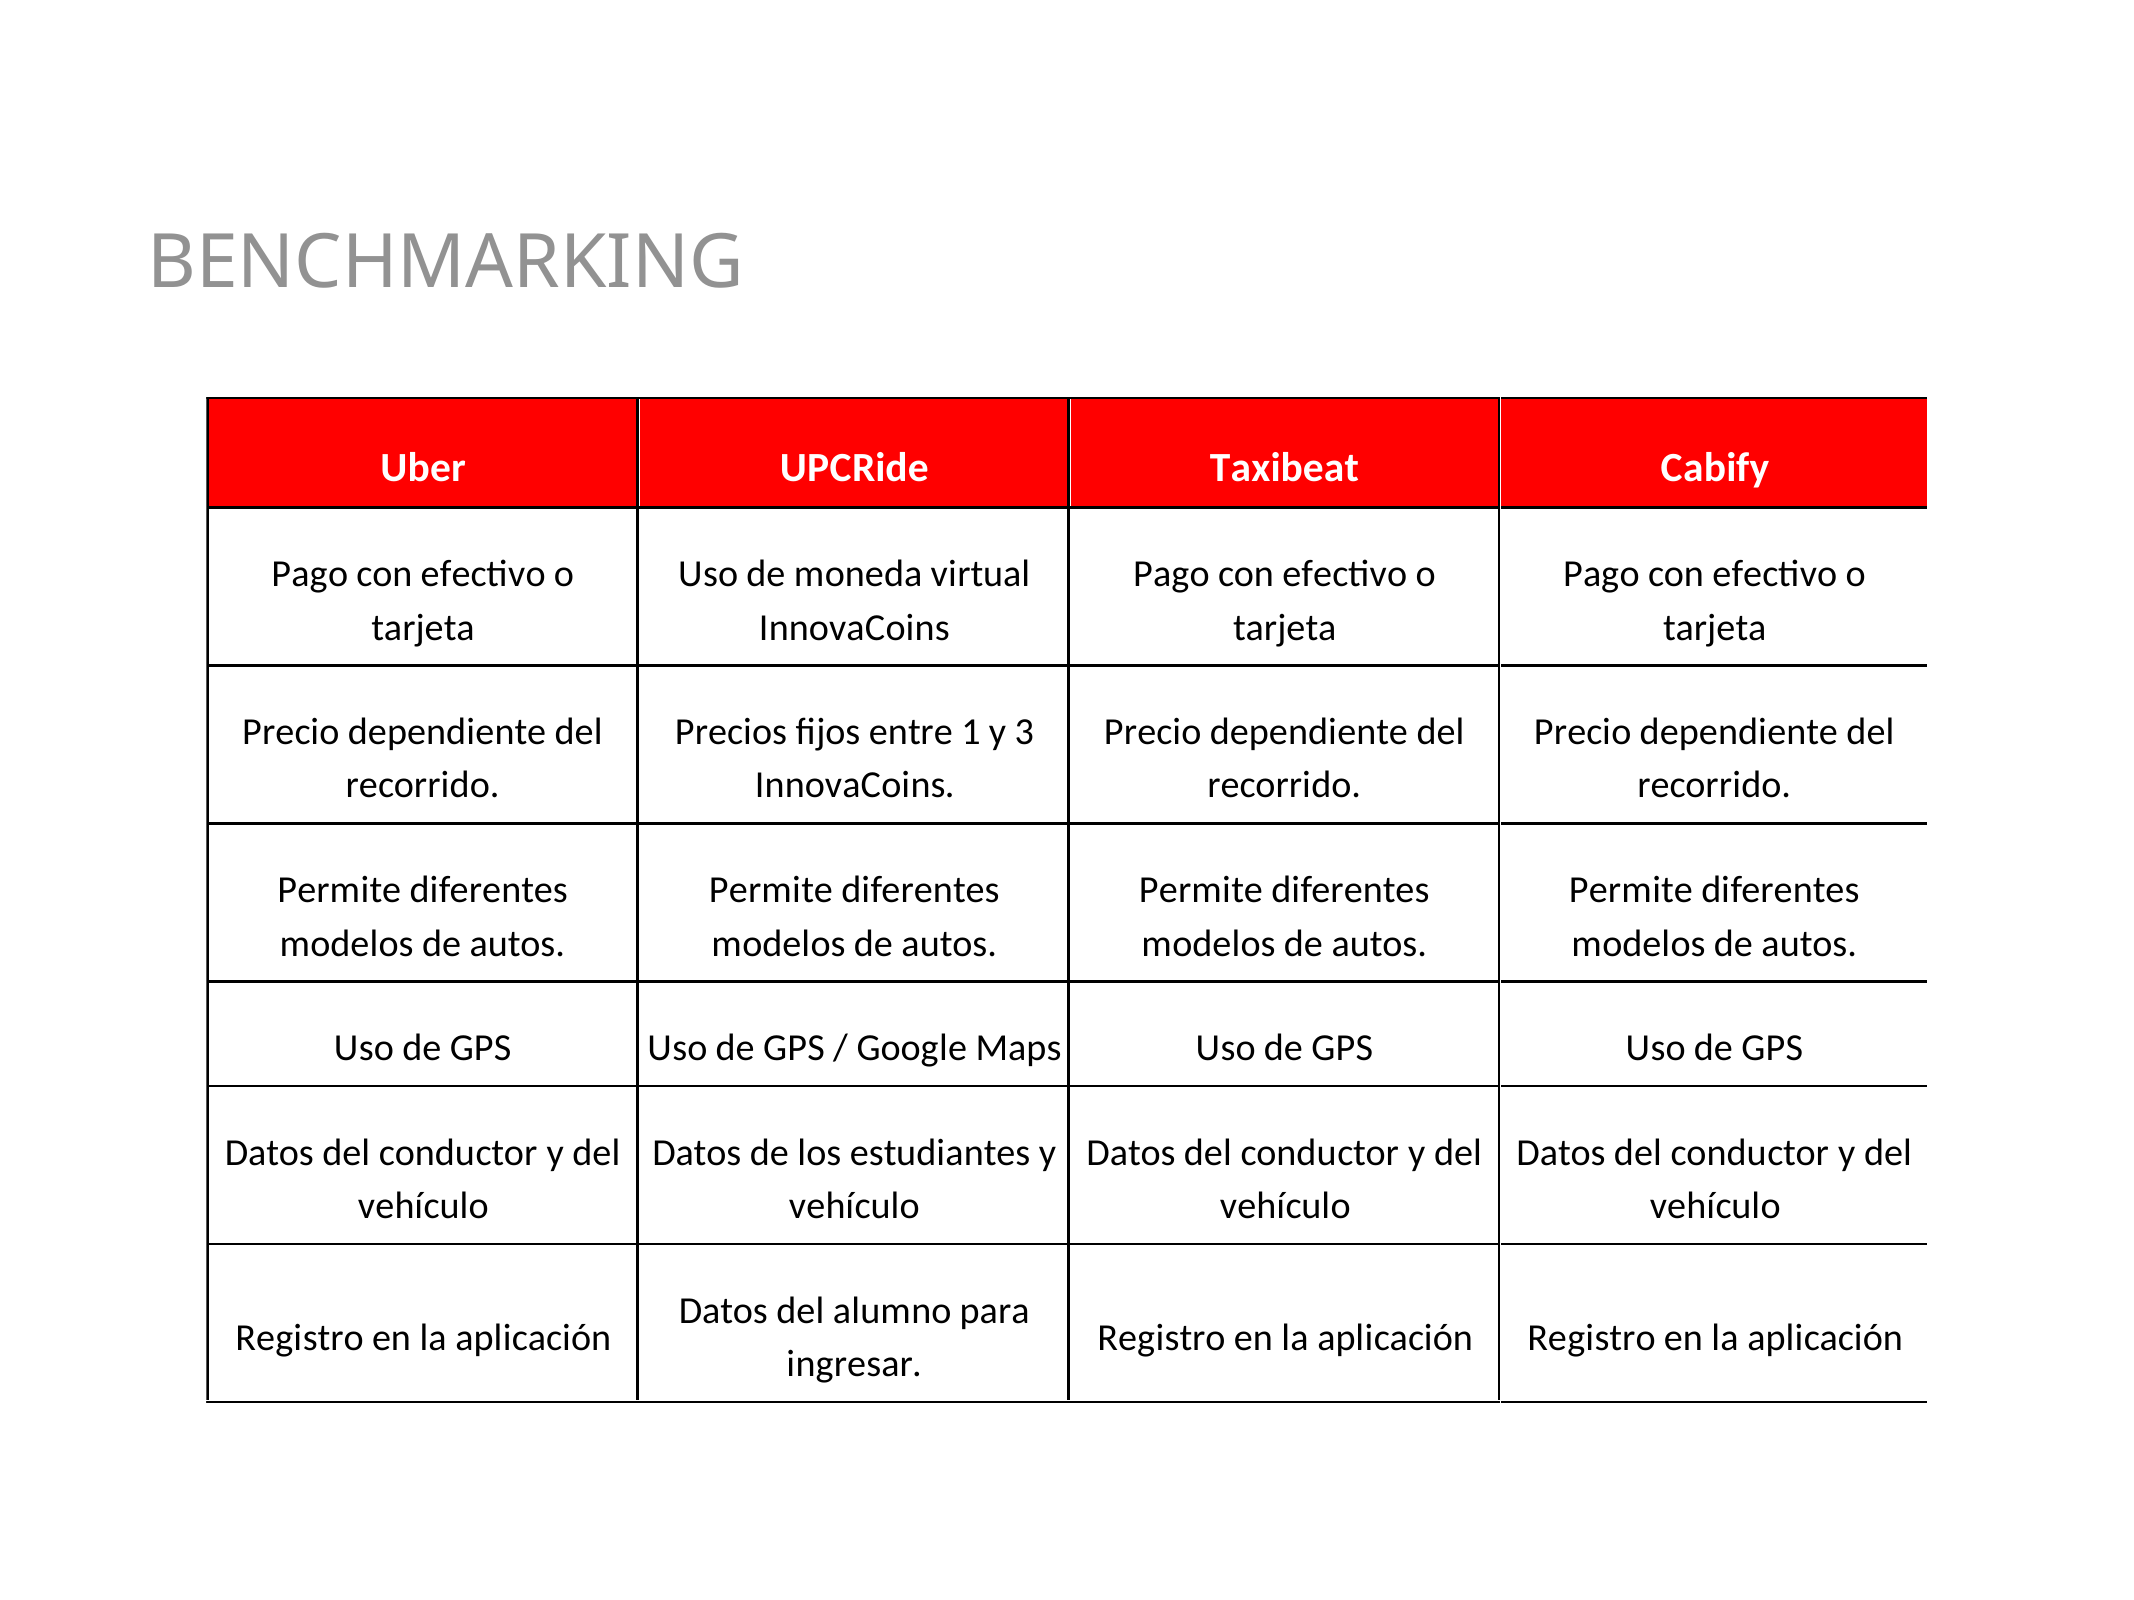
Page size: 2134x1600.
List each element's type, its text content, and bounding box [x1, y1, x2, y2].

picture [206, 396, 1928, 1514]
text_box BENCHMARKING [139, 203, 753, 311]
